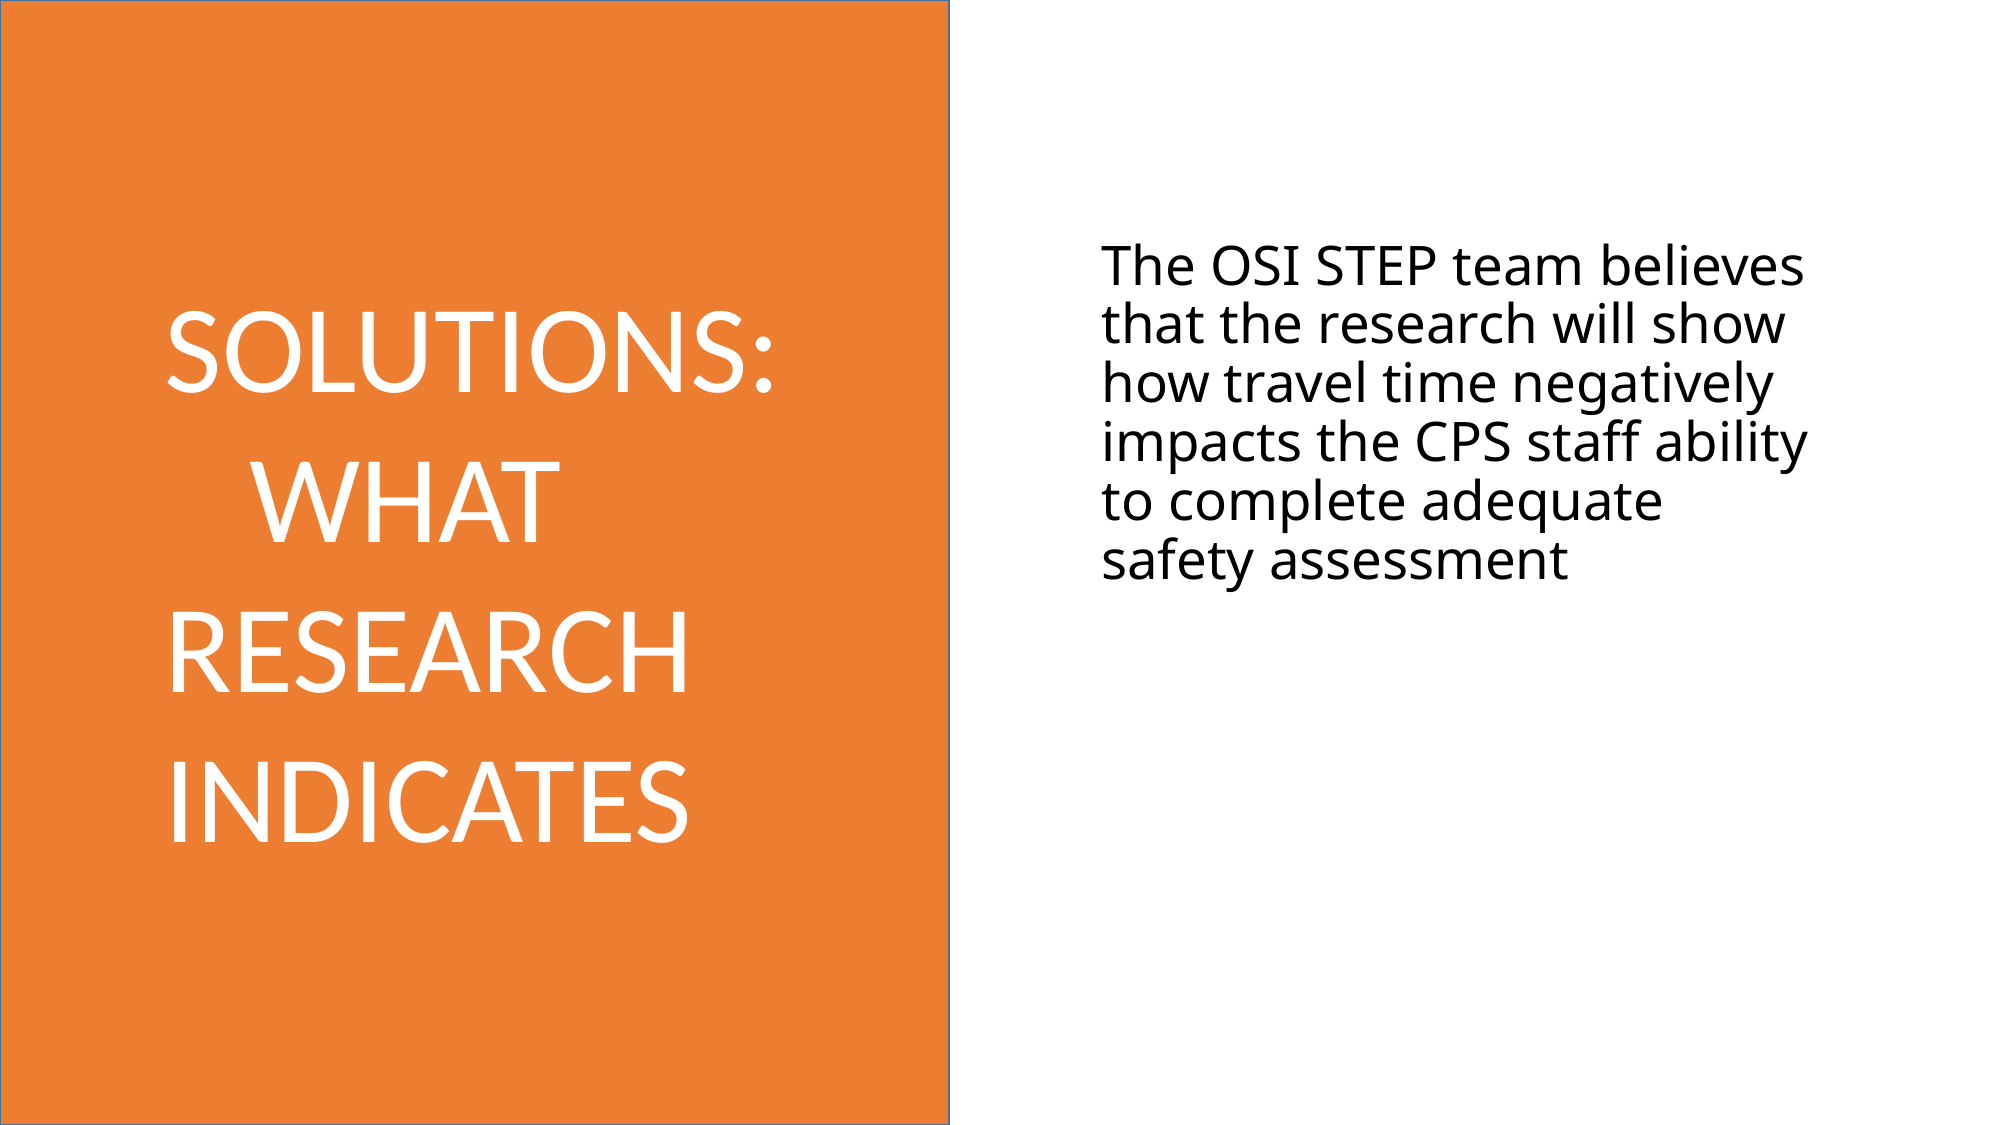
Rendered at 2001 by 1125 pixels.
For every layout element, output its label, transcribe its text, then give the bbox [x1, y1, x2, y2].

text_box [0, 0, 950, 1125]
title The OSI STEP team believes that the research will show how travel time negatively impacts the CPS staff ability to complete adequate safety assessment [1086, 226, 1824, 865]
text_box SOLUTIONS: WHAT RESEARCH INDICATES [150, 260, 825, 876]
